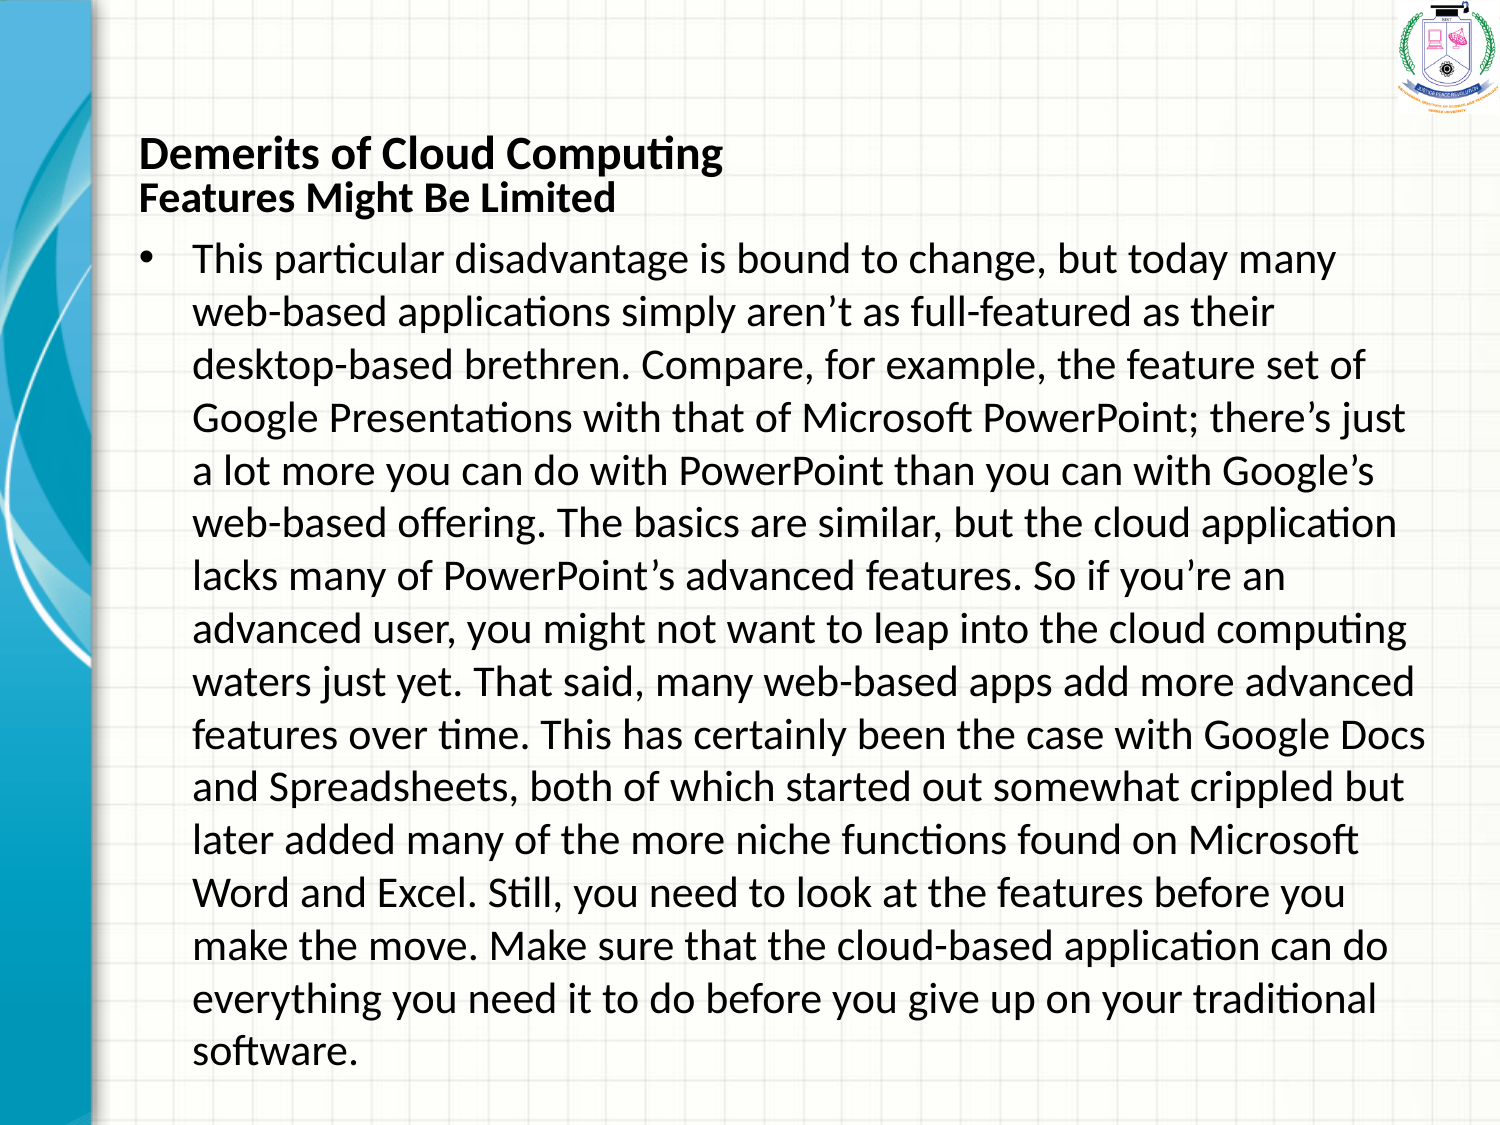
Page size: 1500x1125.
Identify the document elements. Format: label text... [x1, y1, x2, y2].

list Features Might Be Limited This particular disadvantage is bound to change, but today many web-based applications simply aren’t as full-featured as their desktop-based brethren. Compare, for example, the feature set of Google Presentations with that of Microsoft PowerPoint; there’s just a lot more you can do with PowerPoint than you can with Google’s web-based offering. The basics are similar, but the cloud application lacks many of PowerPoint’s advanced features. So if you’re an advanced user, you might not want to leap into the cloud computing waters just yet. That said, many web-based apps add more advanced features over time. This has certainly been the case with Google Docs and Spreadsheets, both of which started out somewhat crippled but later added many of the more niche functions found on Microsoft Word and Excel. Still, you need to look at the features before you make the move. Make sure that the cloud-based application can do everything you need it to do before you give up on your traditional software. [123, 160, 1449, 1106]
picture [0, 0, 1500, 1125]
title Demerits of Cloud Computing [123, 113, 1449, 160]
